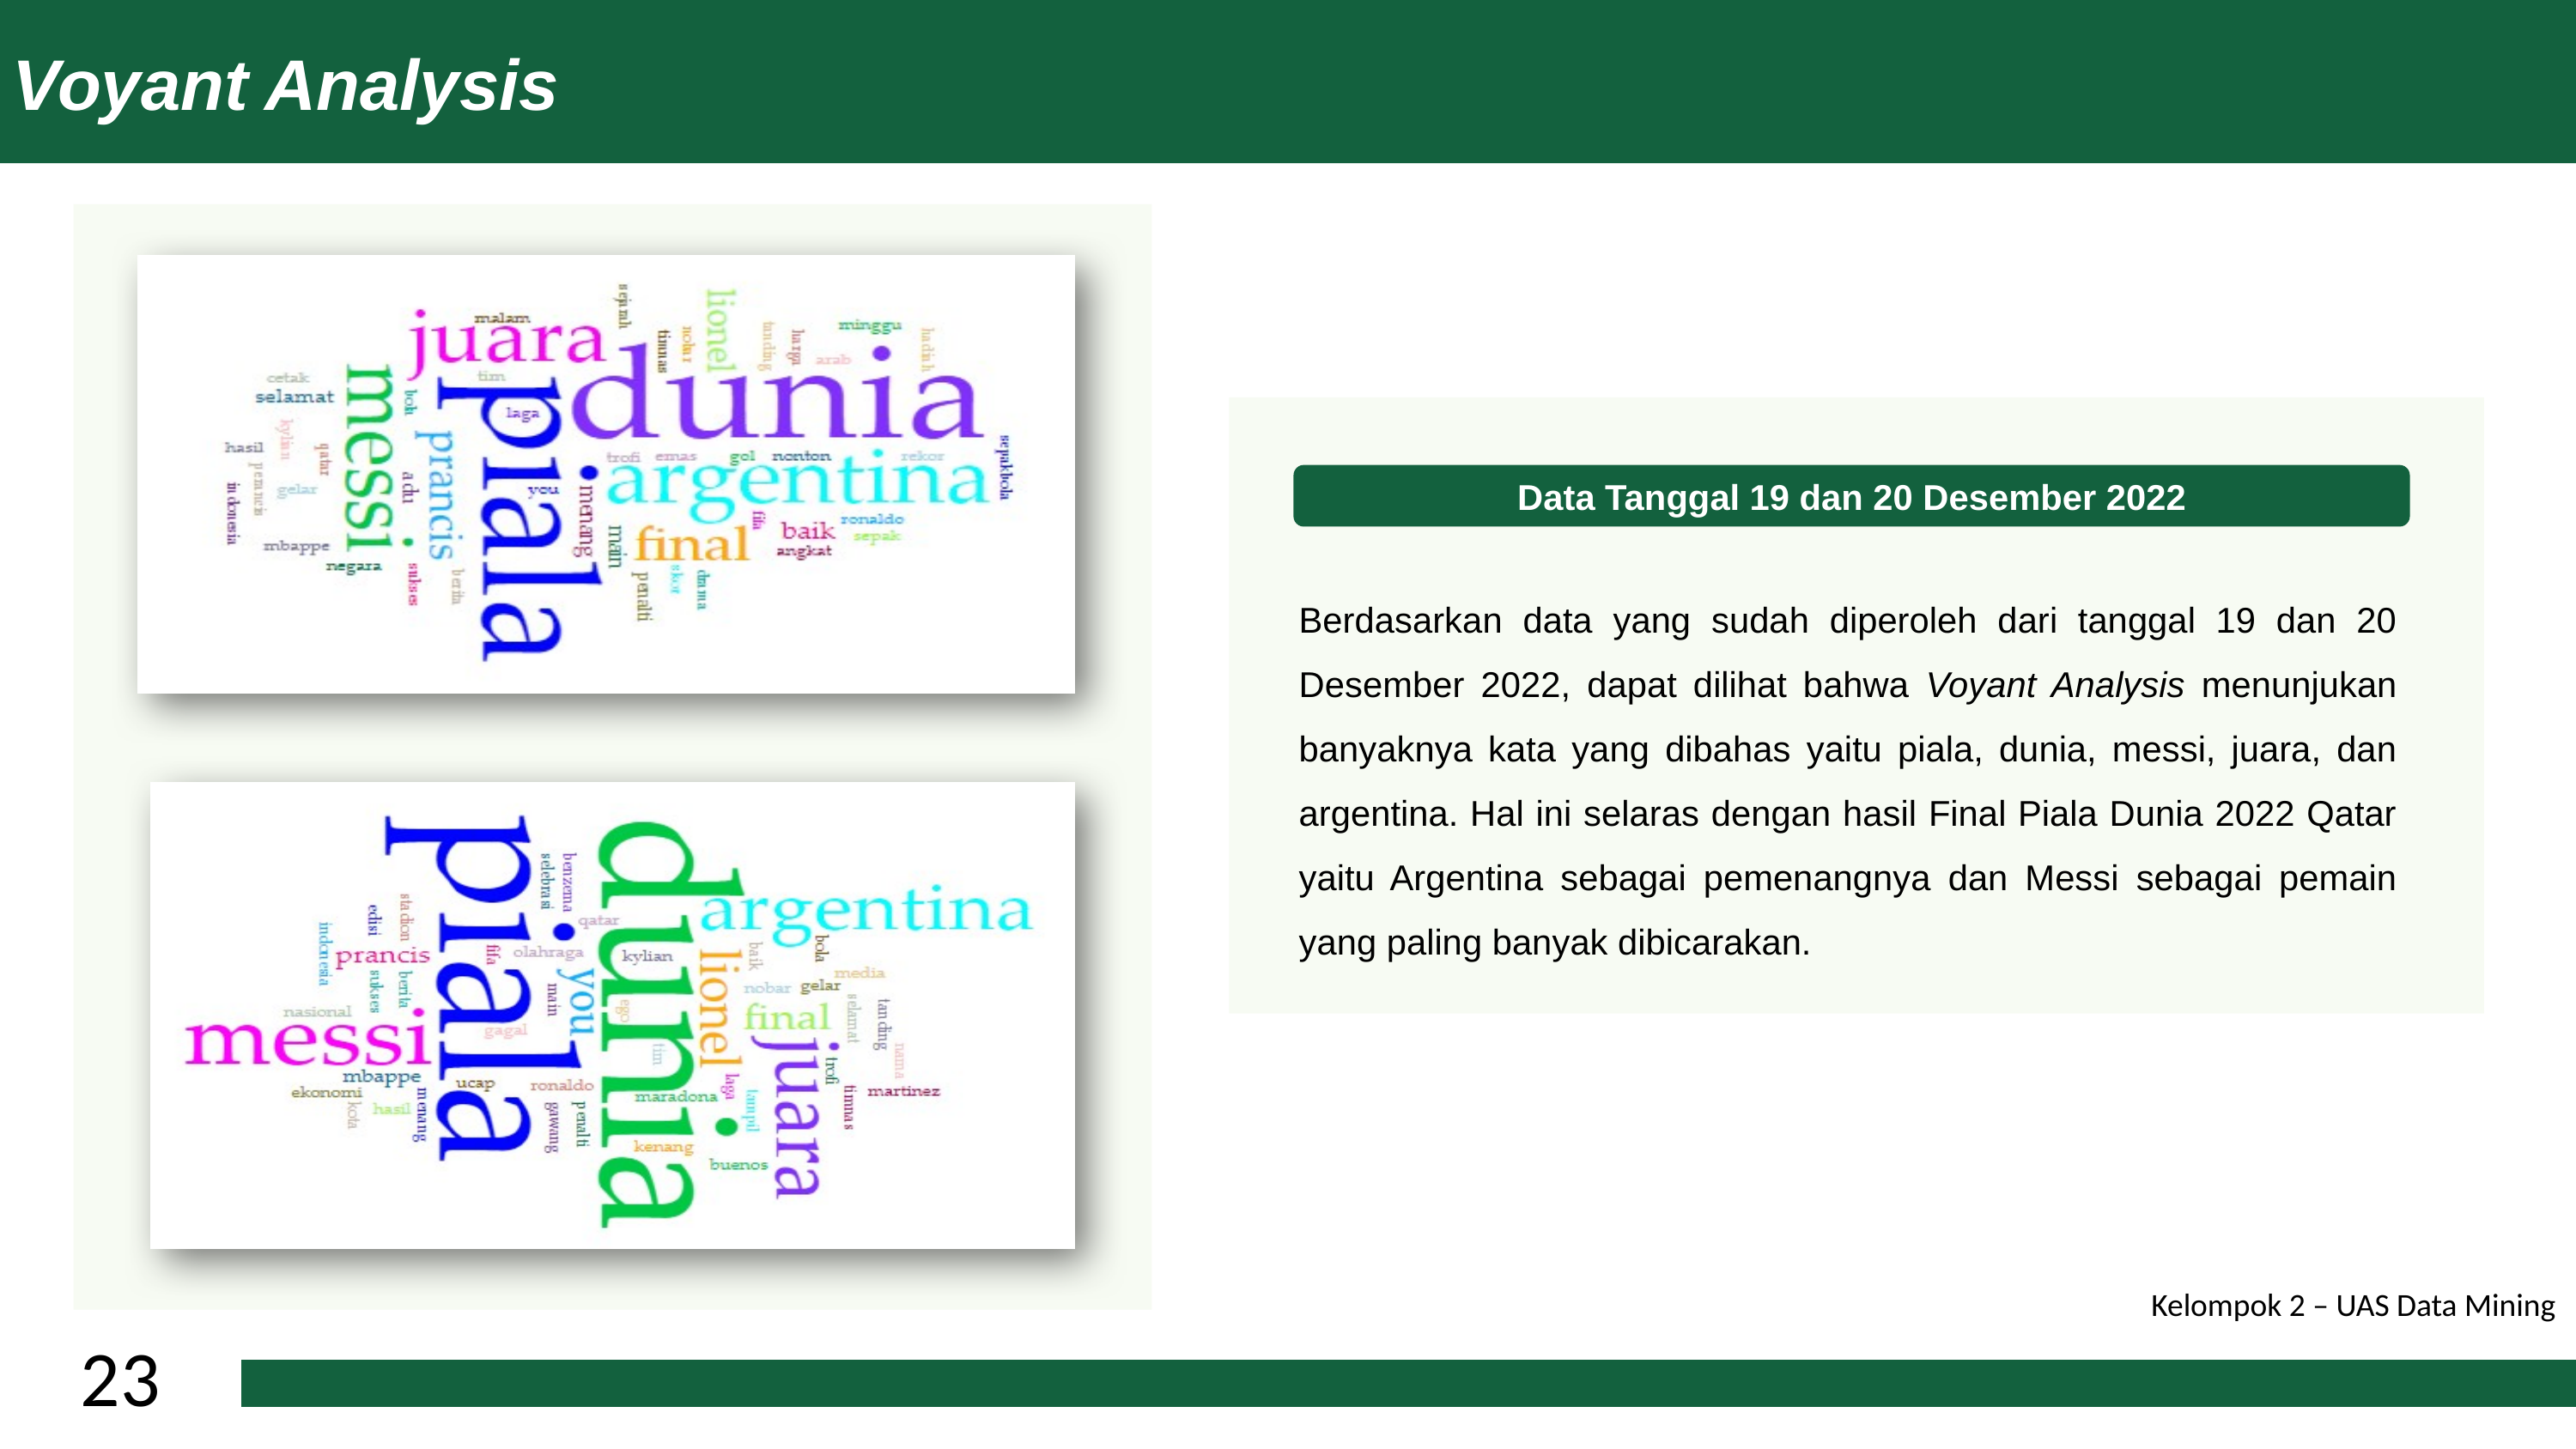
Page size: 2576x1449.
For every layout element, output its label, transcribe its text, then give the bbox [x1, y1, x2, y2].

text_box Berdasarkan data yang sudah diperoleh dari tanggal 19 dan 20 Desember 2022, dapat dilihat bahwa Voyant Analysis menunjukan banyaknya kata yang dibahas yaitu piala, dunia, messi, juara, dan argentina. Hal ini selaras dengan hasil Final Piala Dunia 2022 Qatar yaitu Argentina sebagai pemenangnya dan Messi sebagai pemain yang paling banyak dibicarakan. [1285, 569, 2410, 969]
text_box [240, 1358, 2576, 1409]
text_box 23 [46, 1321, 196, 1429]
text_box Voyant Analysis [0, 0, 2576, 165]
picture [137, 255, 1075, 694]
text_box [1227, 396, 2486, 1016]
text_box [72, 203, 1153, 1312]
picture [150, 782, 1075, 1249]
text_box Data Tanggal 19 dan 20 Desember 2022 [1293, 464, 2410, 527]
text_box Kelompok 2 – UAS Data Mining [2138, 1277, 2576, 1330]
